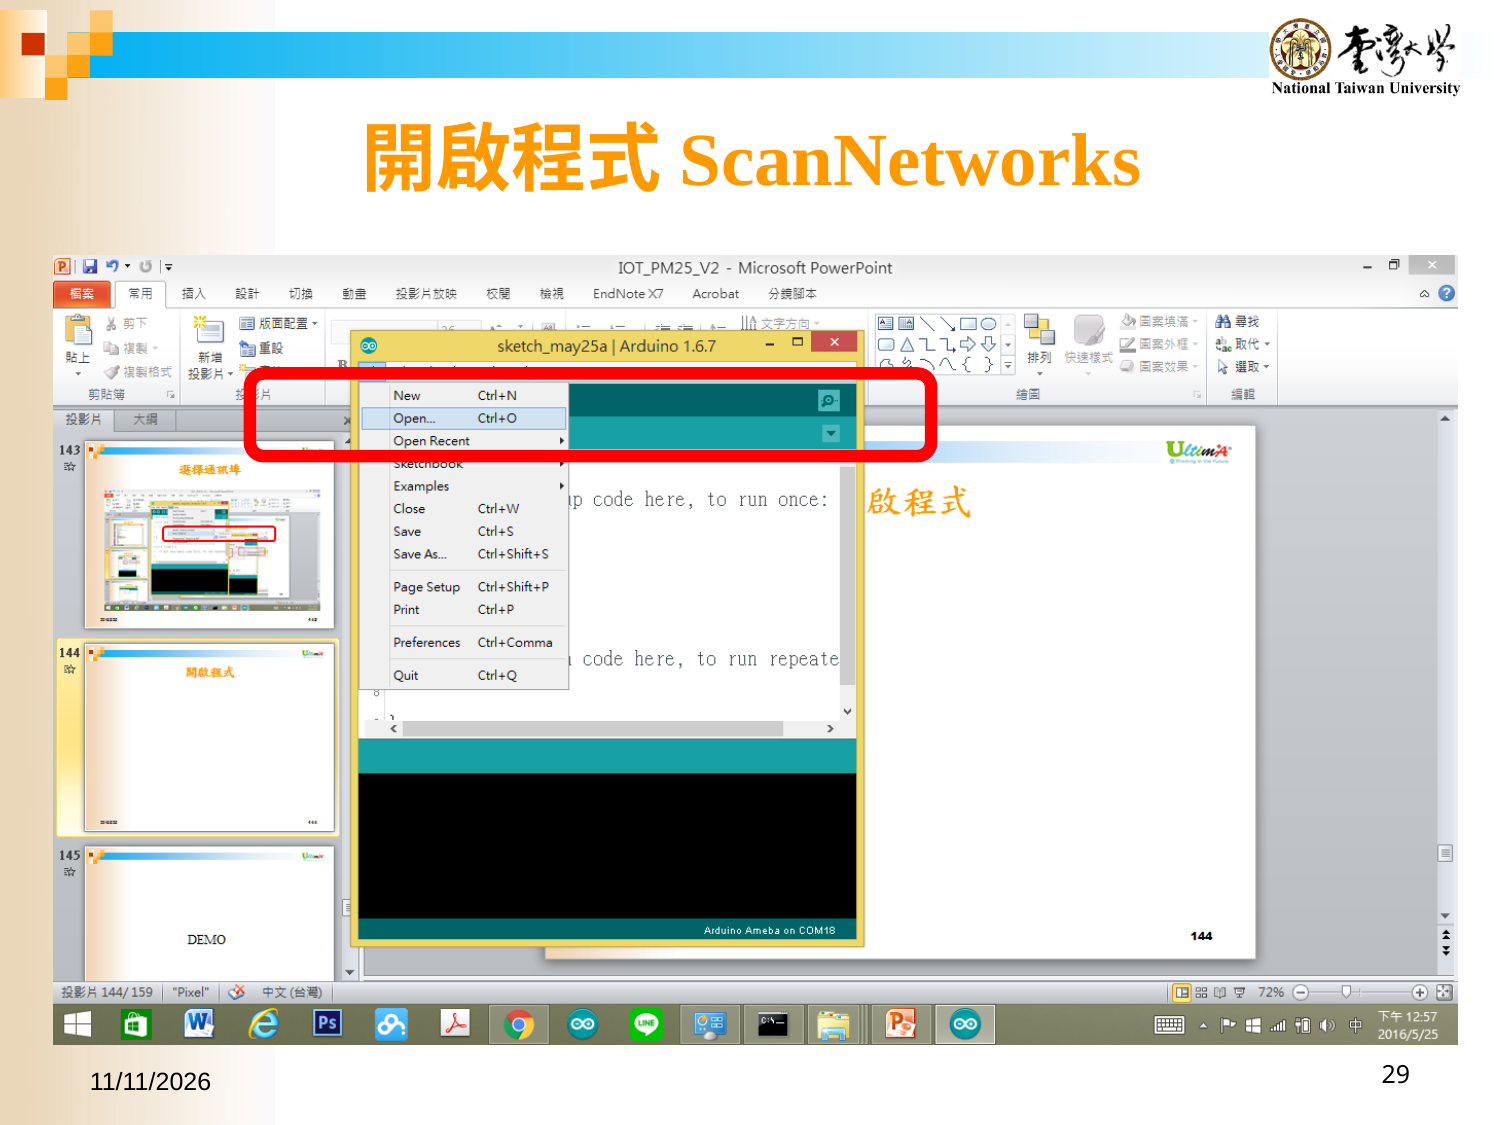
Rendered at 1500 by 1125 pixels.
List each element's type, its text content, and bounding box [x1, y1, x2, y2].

picture [52, 255, 1458, 1045]
text_box 29 [1074, 1053, 1425, 1100]
title 開啟程式ScanNetworks [76, 42, 1427, 253]
picture [1269, 18, 1463, 98]
text_box 2016/11/8 [75, 1053, 425, 1103]
